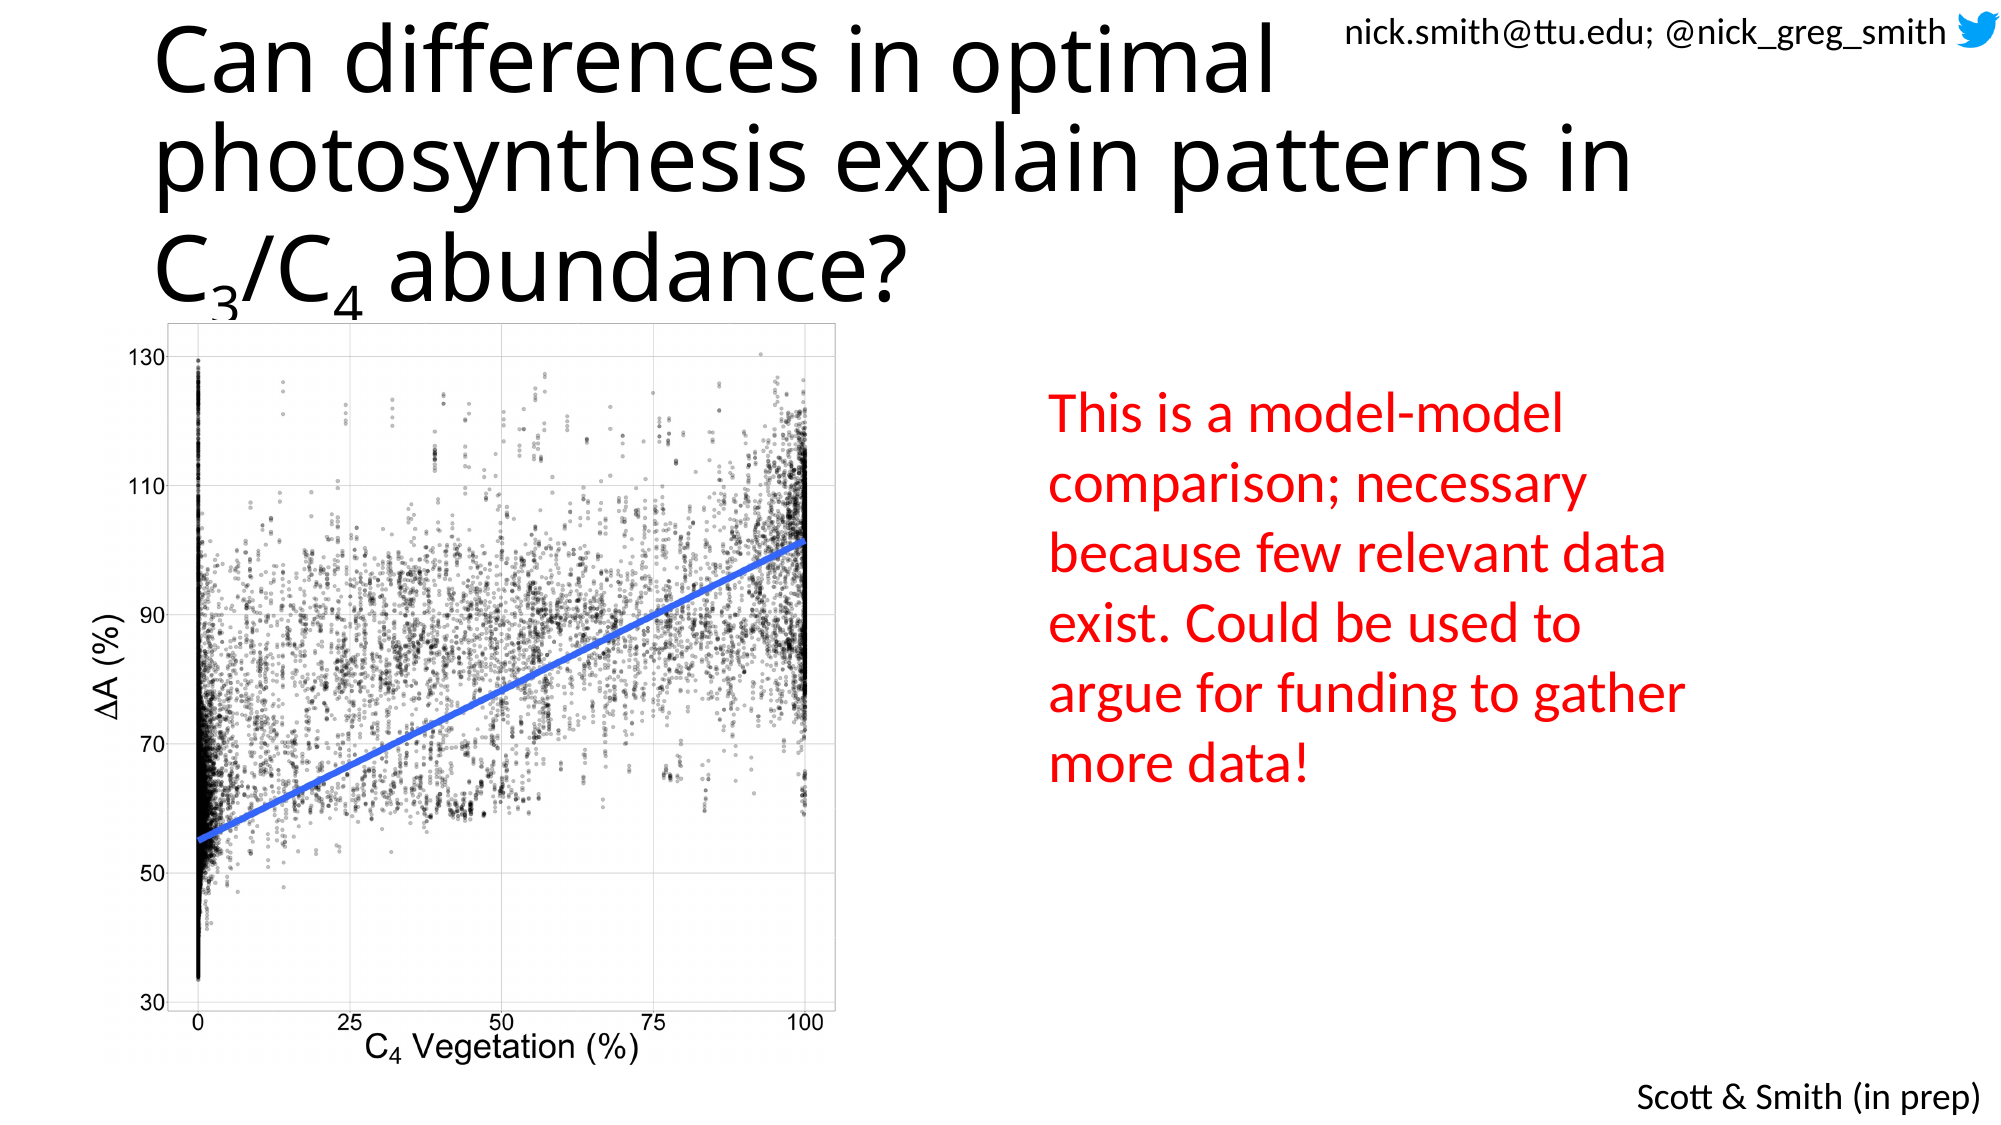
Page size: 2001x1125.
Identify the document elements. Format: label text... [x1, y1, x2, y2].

picture [89, 320, 838, 1069]
text_box This is a model-model comparison; necessary because few relevant data exist. Could be used to argue for funding to gather more data! [1034, 367, 1713, 802]
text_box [1325, 0, 2000, 60]
text_box Scott & Smith (in prep) [1622, 1064, 1998, 1125]
title Can differences in optimal photosynthesis explain patterns in C3/C4 abundance? [137, 59, 1863, 278]
